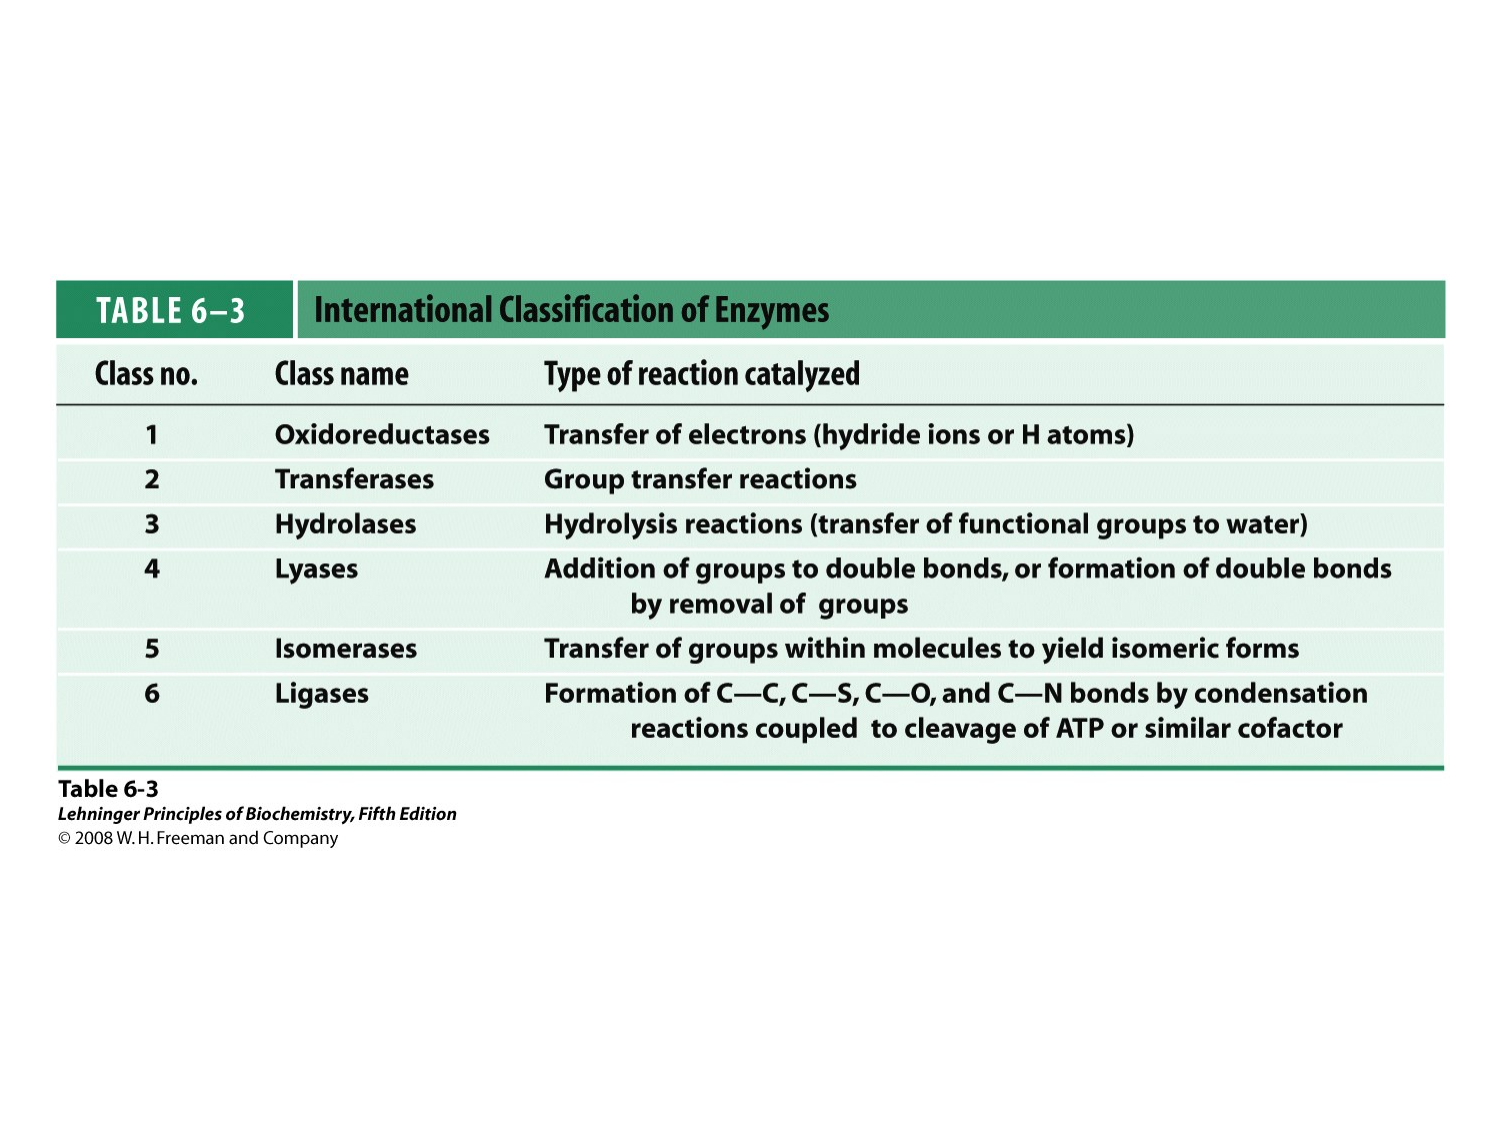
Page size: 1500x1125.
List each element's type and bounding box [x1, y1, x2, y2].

picture [49, 274, 1450, 853]
